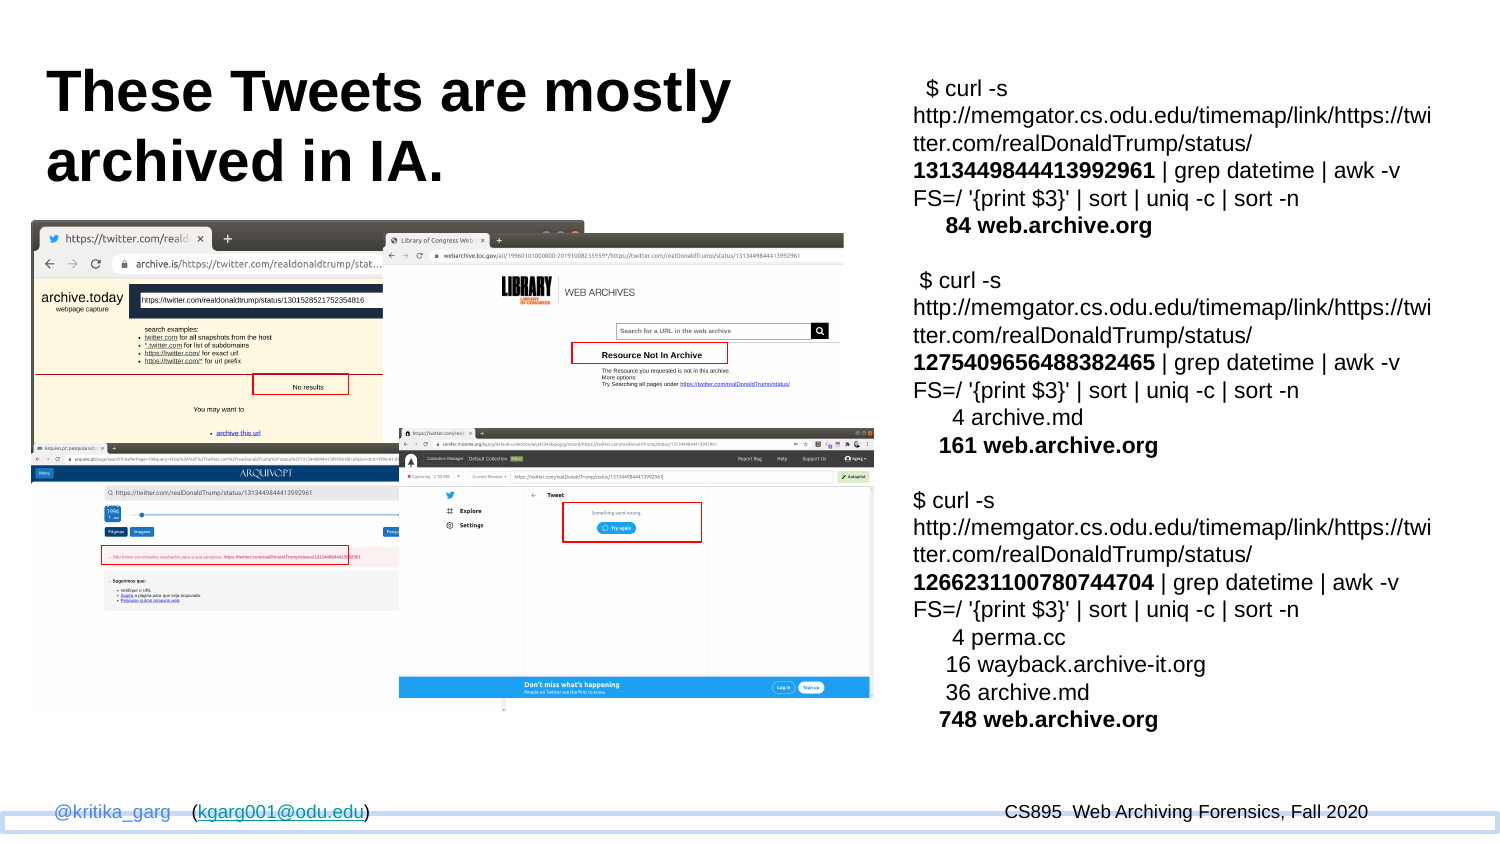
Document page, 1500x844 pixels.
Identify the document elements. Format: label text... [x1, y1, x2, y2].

text_box @kritika_garg (kgarg001@odu.edu) CS895 Web Archiving Forensics, Fall 2020 [2, 813, 1498, 832]
title These Tweets are mostly archived in IA. [31, 38, 805, 133]
text_box $ curl -s http://memgator.cs.odu.edu/timemap/link/https://twitter.com/realDonaldTrump/status/1313449844413992961 | grep datetime | awk -v FS=/ '{print $3}' | sort | uniq -c | sort -n 84 web.archive.org $ curl -s http://memgator.cs.odu.edu/timemap/link/https://twitter.com/realDonaldTrump/status/1275409656488382465 | grep datetime | awk -v FS=/ '{print $3}' | sort | uniq -c | sort -n 4 archive.md 161 web.archive.org $ curl -s http://memgator.cs.odu.edu/timemap/link/https://twitter.com/realDonaldTrump/status/1266231100780744704 | grep datetime | awk -v FS=/ '{print $3}' | sort | uniq -c | sort -n 4 perma.cc 16 wayback.archive-it.org 36 archive.md 748 web.archive.org [898, 58, 1452, 735]
picture [30, 219, 875, 712]
